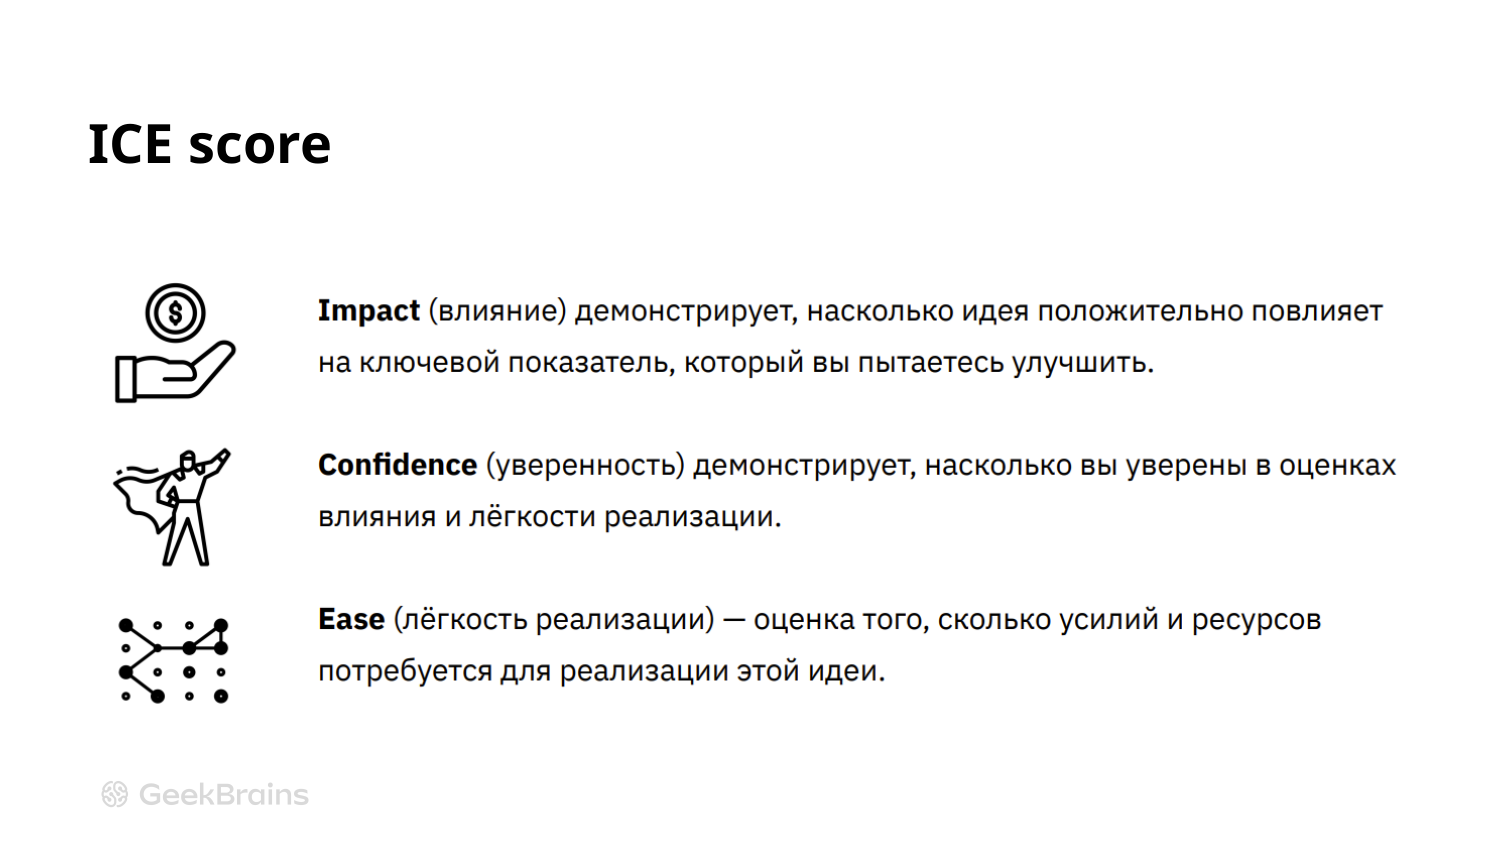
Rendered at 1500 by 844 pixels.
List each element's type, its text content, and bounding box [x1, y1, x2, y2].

title ICE score [88, 118, 1458, 237]
picture [68, 260, 1432, 743]
picture [88, 767, 322, 822]
